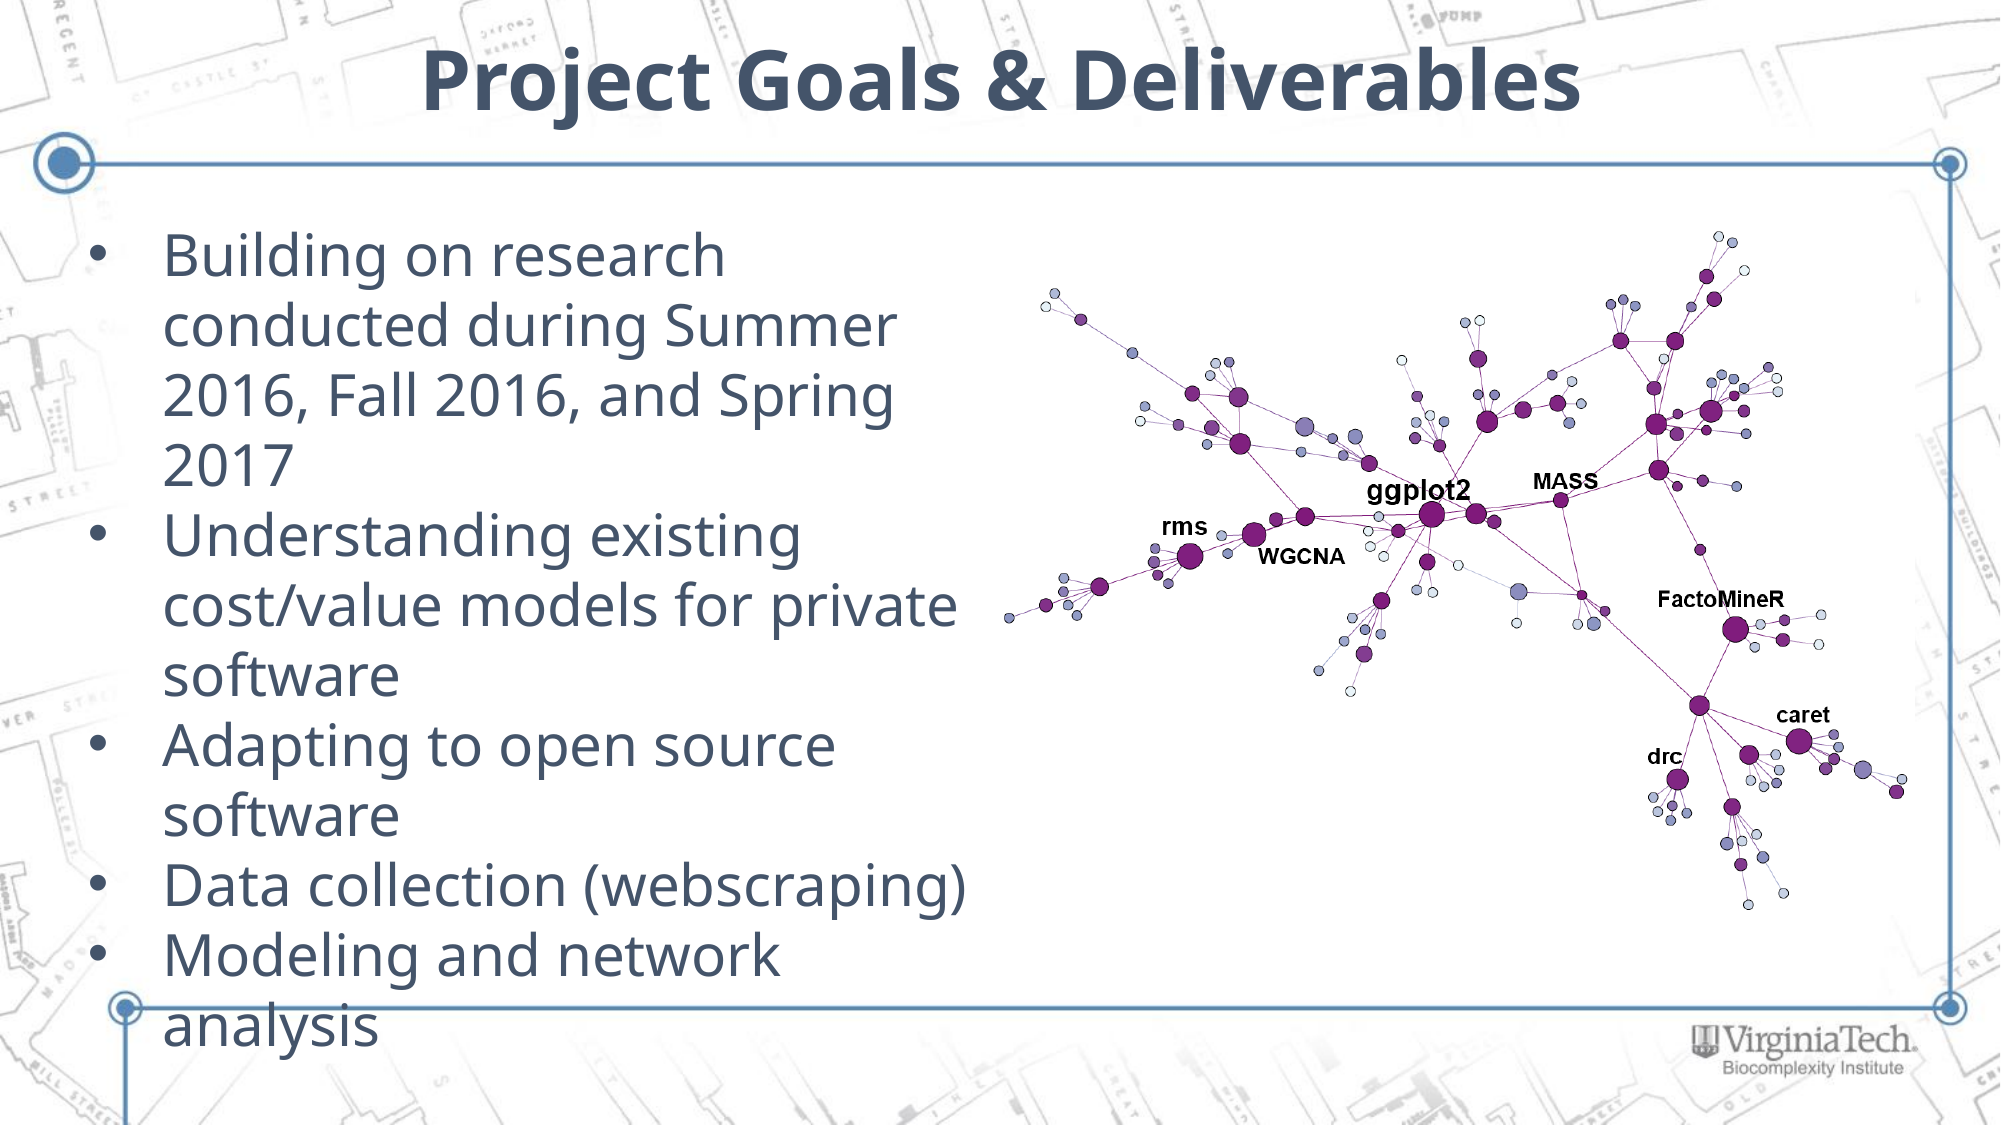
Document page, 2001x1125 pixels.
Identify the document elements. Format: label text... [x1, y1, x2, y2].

text_box Building on research conducted during Summer 2016, Fall 2016, and Spring 2017 Understanding existing cost/value models for private software Adapting to open source software Data collection (webscraping) Modeling and network analysis [72, 210, 1018, 933]
picture [0, 0, 2001, 1125]
title Project Goals & Deliverables [72, 0, 1931, 168]
